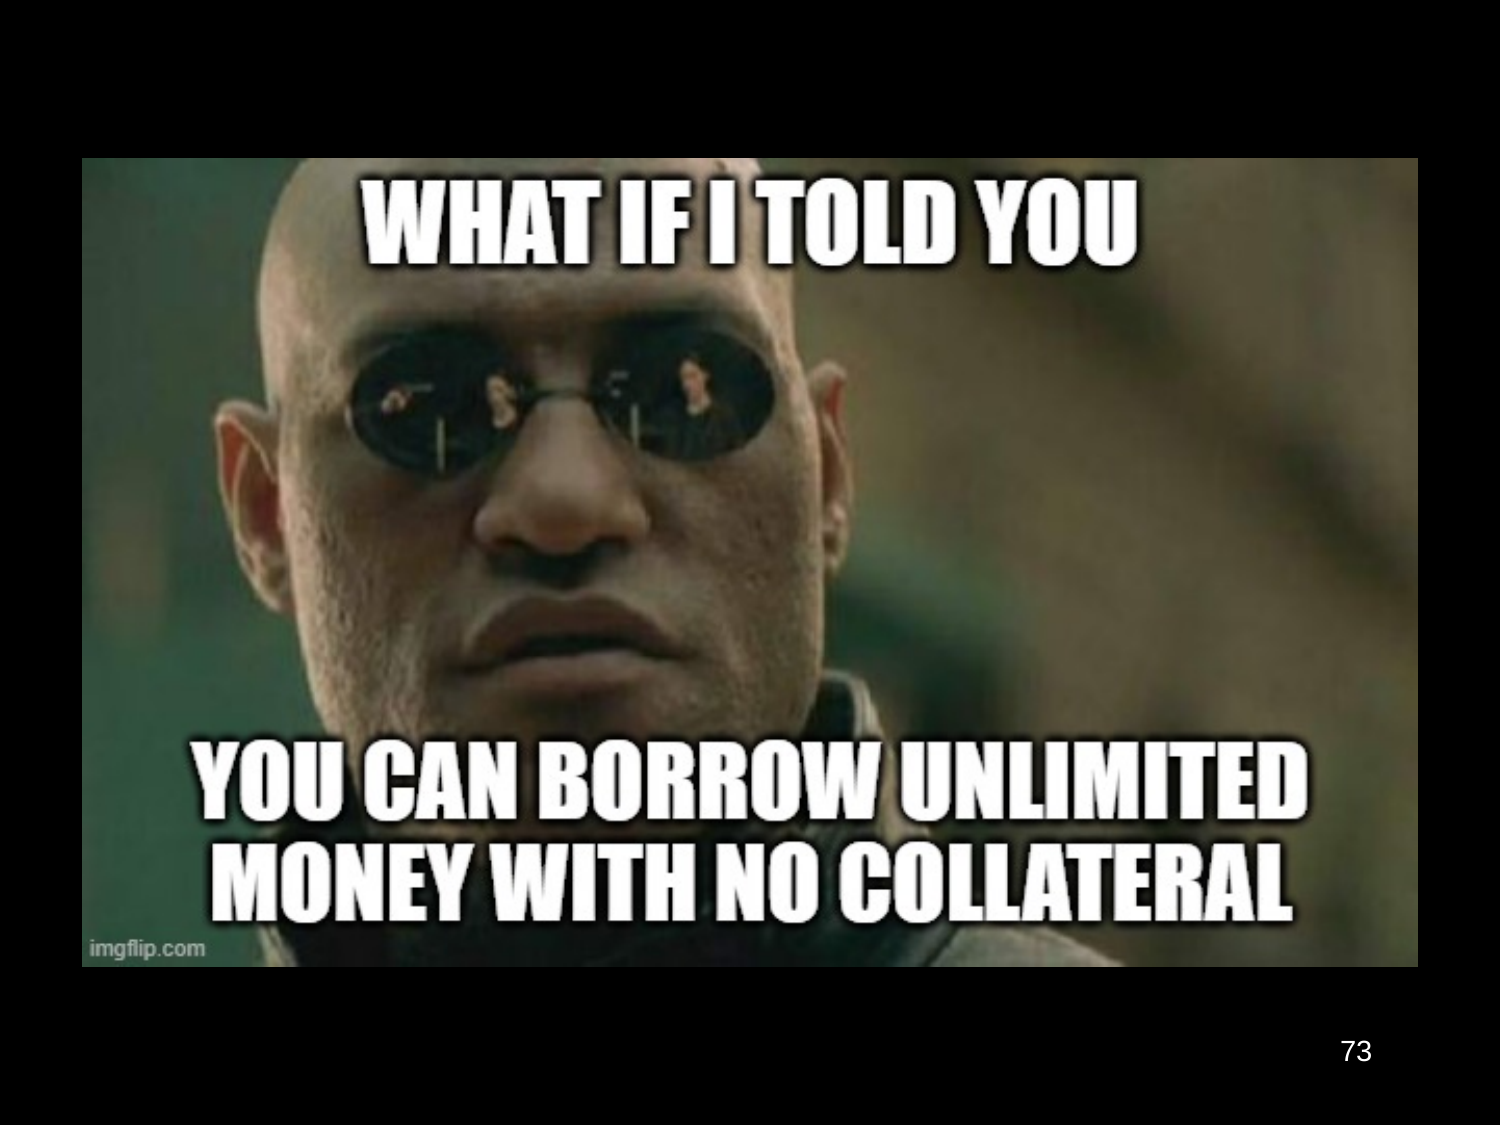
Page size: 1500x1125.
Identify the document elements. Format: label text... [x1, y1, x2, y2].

slide_number 73 [1074, 1024, 1388, 1101]
picture [82, 157, 1418, 967]
